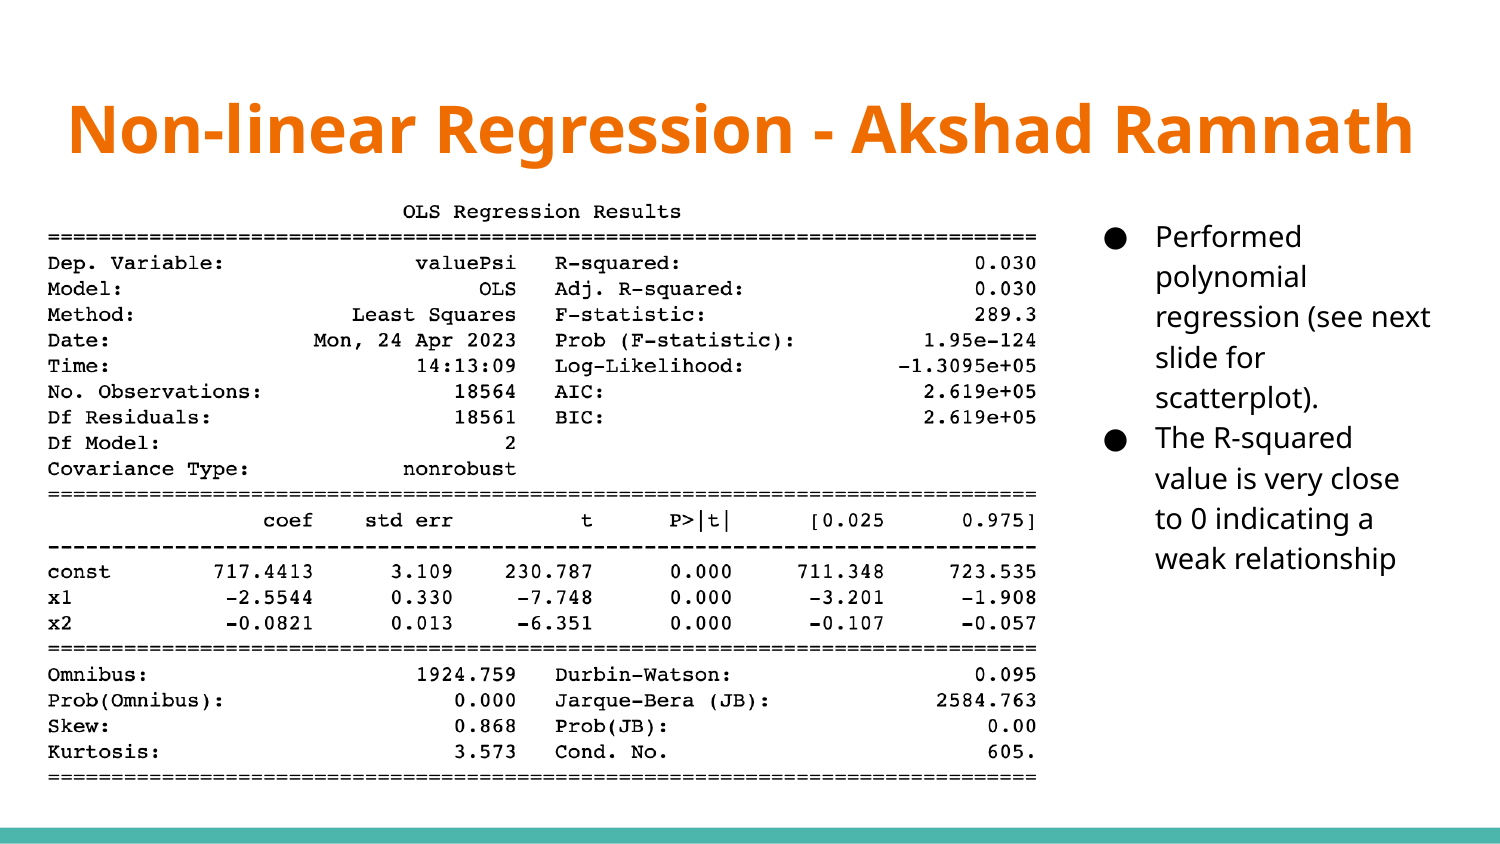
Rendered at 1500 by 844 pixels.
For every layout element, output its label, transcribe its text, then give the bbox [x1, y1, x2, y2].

picture [24, 197, 1045, 797]
title Non-linear Regression - Akshad Ramnath [51, 72, 1449, 189]
list Performed polynomial regression (see next slide for scatterplot). The R-squared value is very close to 0 indicating a weak relationship [1065, 197, 1449, 750]
